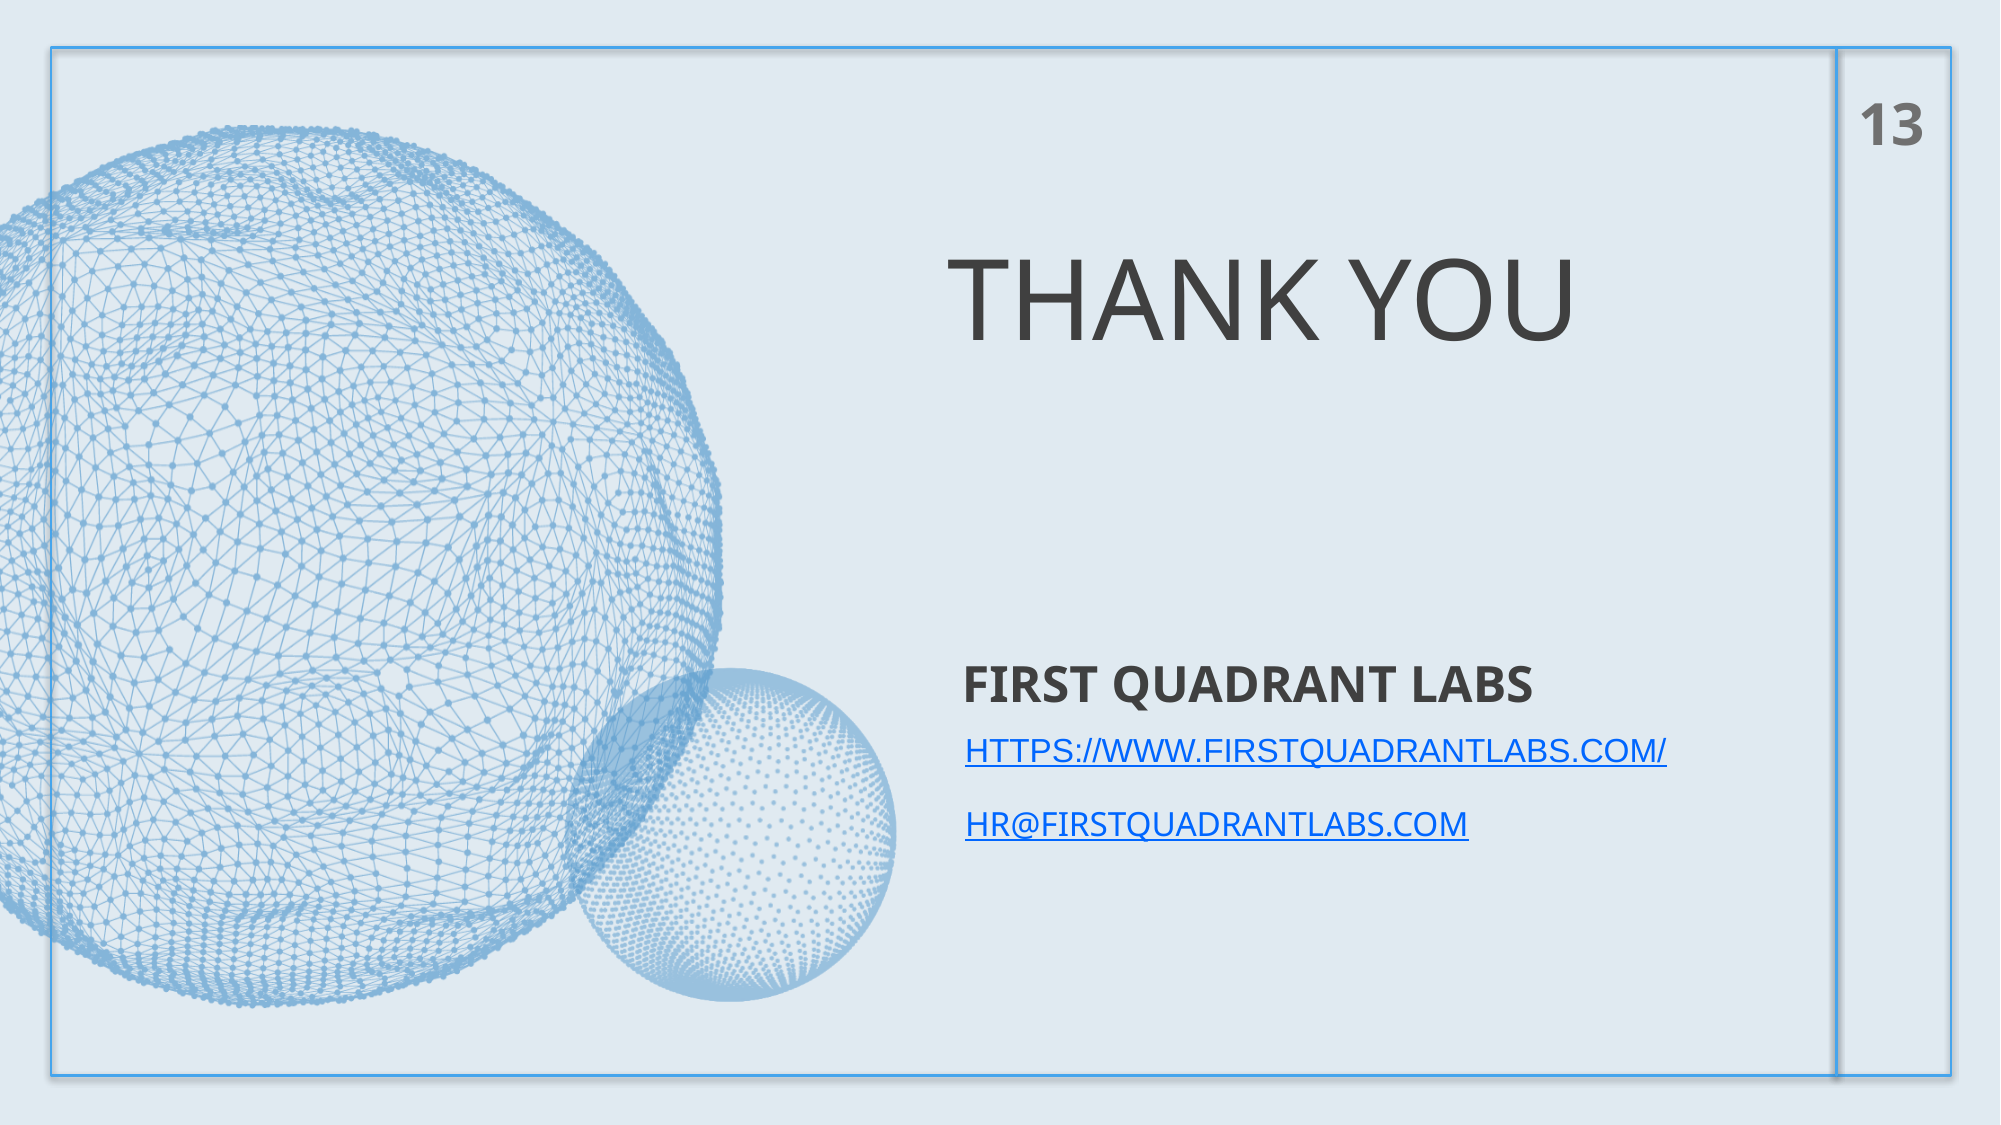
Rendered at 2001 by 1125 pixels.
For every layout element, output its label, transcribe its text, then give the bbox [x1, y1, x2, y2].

text_box FIRST QUADRANT LABS [947, 644, 1614, 720]
slide_number 13 [1822, 48, 1961, 175]
subtitle https://www.firstquadrantlabs.com/ hr@firstquadrantlabs.com [965, 671, 1778, 999]
title Thank you [947, 148, 1760, 443]
